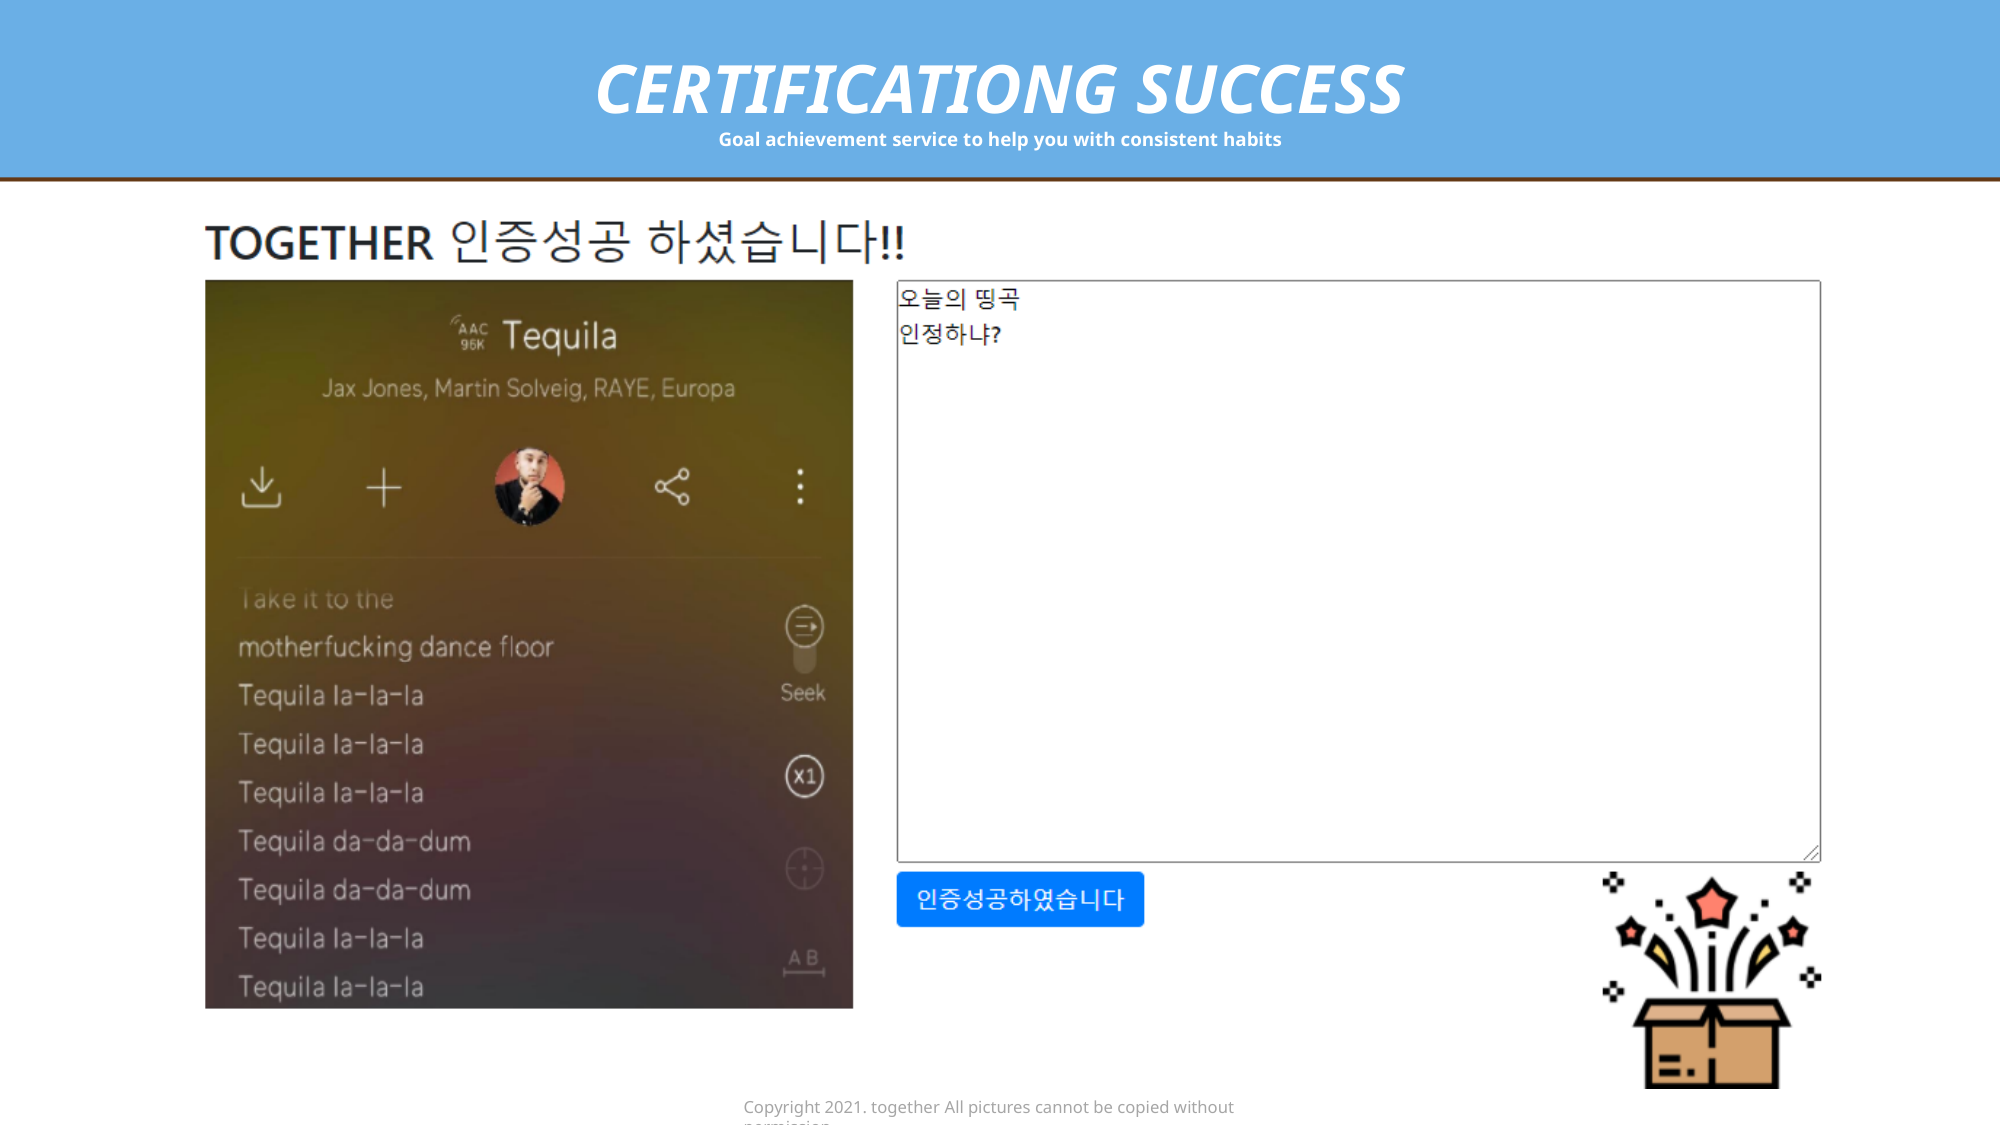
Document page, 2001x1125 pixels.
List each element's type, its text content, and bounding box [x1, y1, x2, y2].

picture [188, 219, 1836, 1089]
text_box CERTIFICATIONG SUCCESS Goal achievement service to help you with consistent habits [0, 0, 2000, 178]
